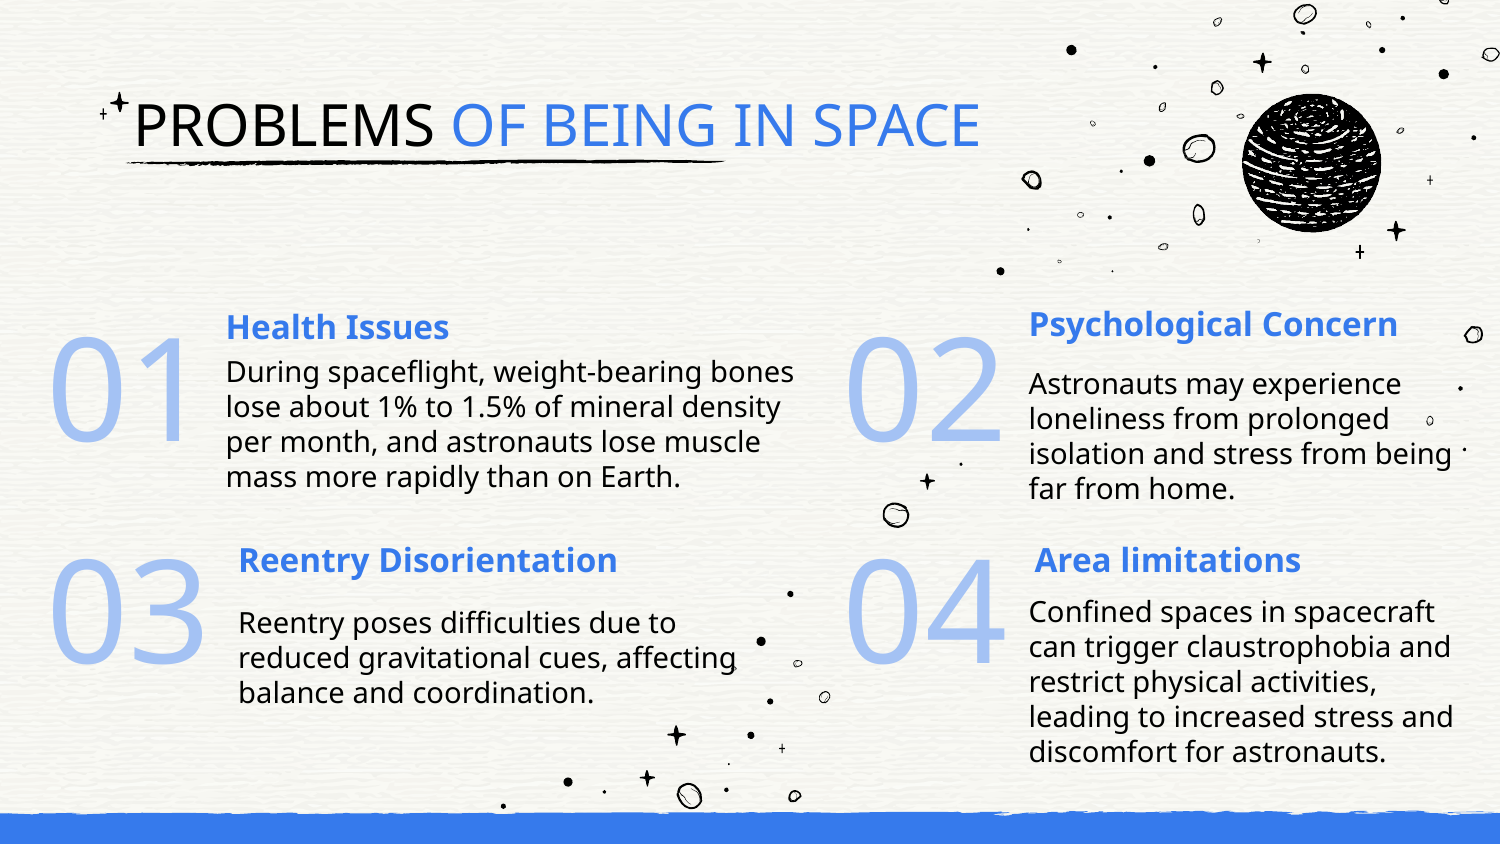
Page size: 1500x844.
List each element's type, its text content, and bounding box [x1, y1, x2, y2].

subtitle Astronauts may experience loneliness from prolonged isolation and stress from being far from home. [1028, 380, 1480, 491]
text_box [99, 91, 130, 120]
title 04 [820, 530, 1023, 682]
subtitle Psychological Concern [1028, 290, 1428, 357]
title 02 [820, 308, 1023, 459]
subtitle Health Issues [225, 293, 626, 360]
title PROBLEMS OF BEING IN SPACE [118, 72, 1382, 167]
title 03 [23, 530, 226, 682]
picture [1486, 49, 1498, 60]
text_box [125, 159, 726, 167]
subtitle Reentry poses difficulties due to reduced gravitational cues, affecting balance and coordination. [238, 602, 757, 712]
subtitle Confined spaces in spacecraft can trigger claustrophobia and restrict physical activities, leading to increased stress and discomfort for astronauts. [1028, 625, 1474, 736]
subtitle Area limitations [1034, 526, 1434, 592]
title 01 [23, 308, 226, 459]
picture [0, 0, 1500, 815]
subtitle During spaceflight, weight-bearing bones lose about 1% to 1.5% of mineral density per month, and astronauts lose muscle mass more rapidly than on Earth. [225, 374, 820, 472]
subtitle Reentry Disorientation [238, 526, 864, 592]
